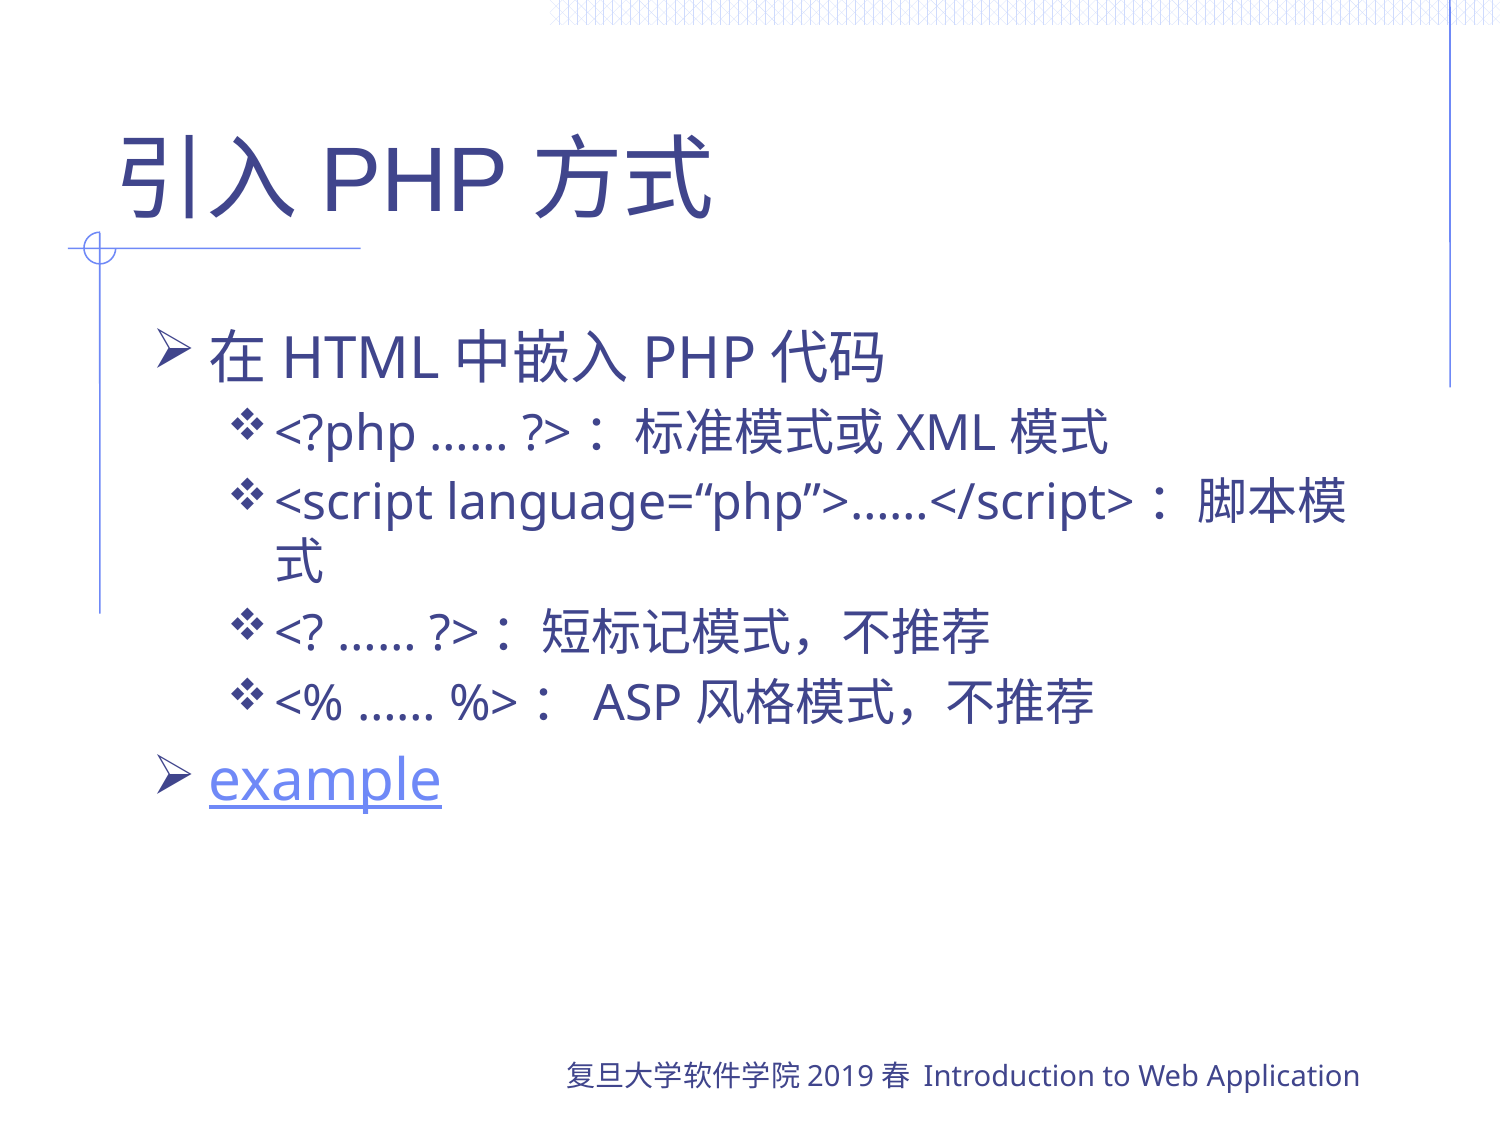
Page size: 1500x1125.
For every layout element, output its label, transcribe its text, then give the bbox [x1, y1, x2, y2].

title 引入PHP方式 [99, 50, 1375, 238]
list 在HTML中嵌入PHP代码 <?php …… ?>：标准模式或XML模式 <script language=“php”>……</script>：脚本模式 <? …… ?>：短标记模式，不推荐 <% …… %>：ASP风格模式，不推荐 example [137, 312, 1413, 988]
